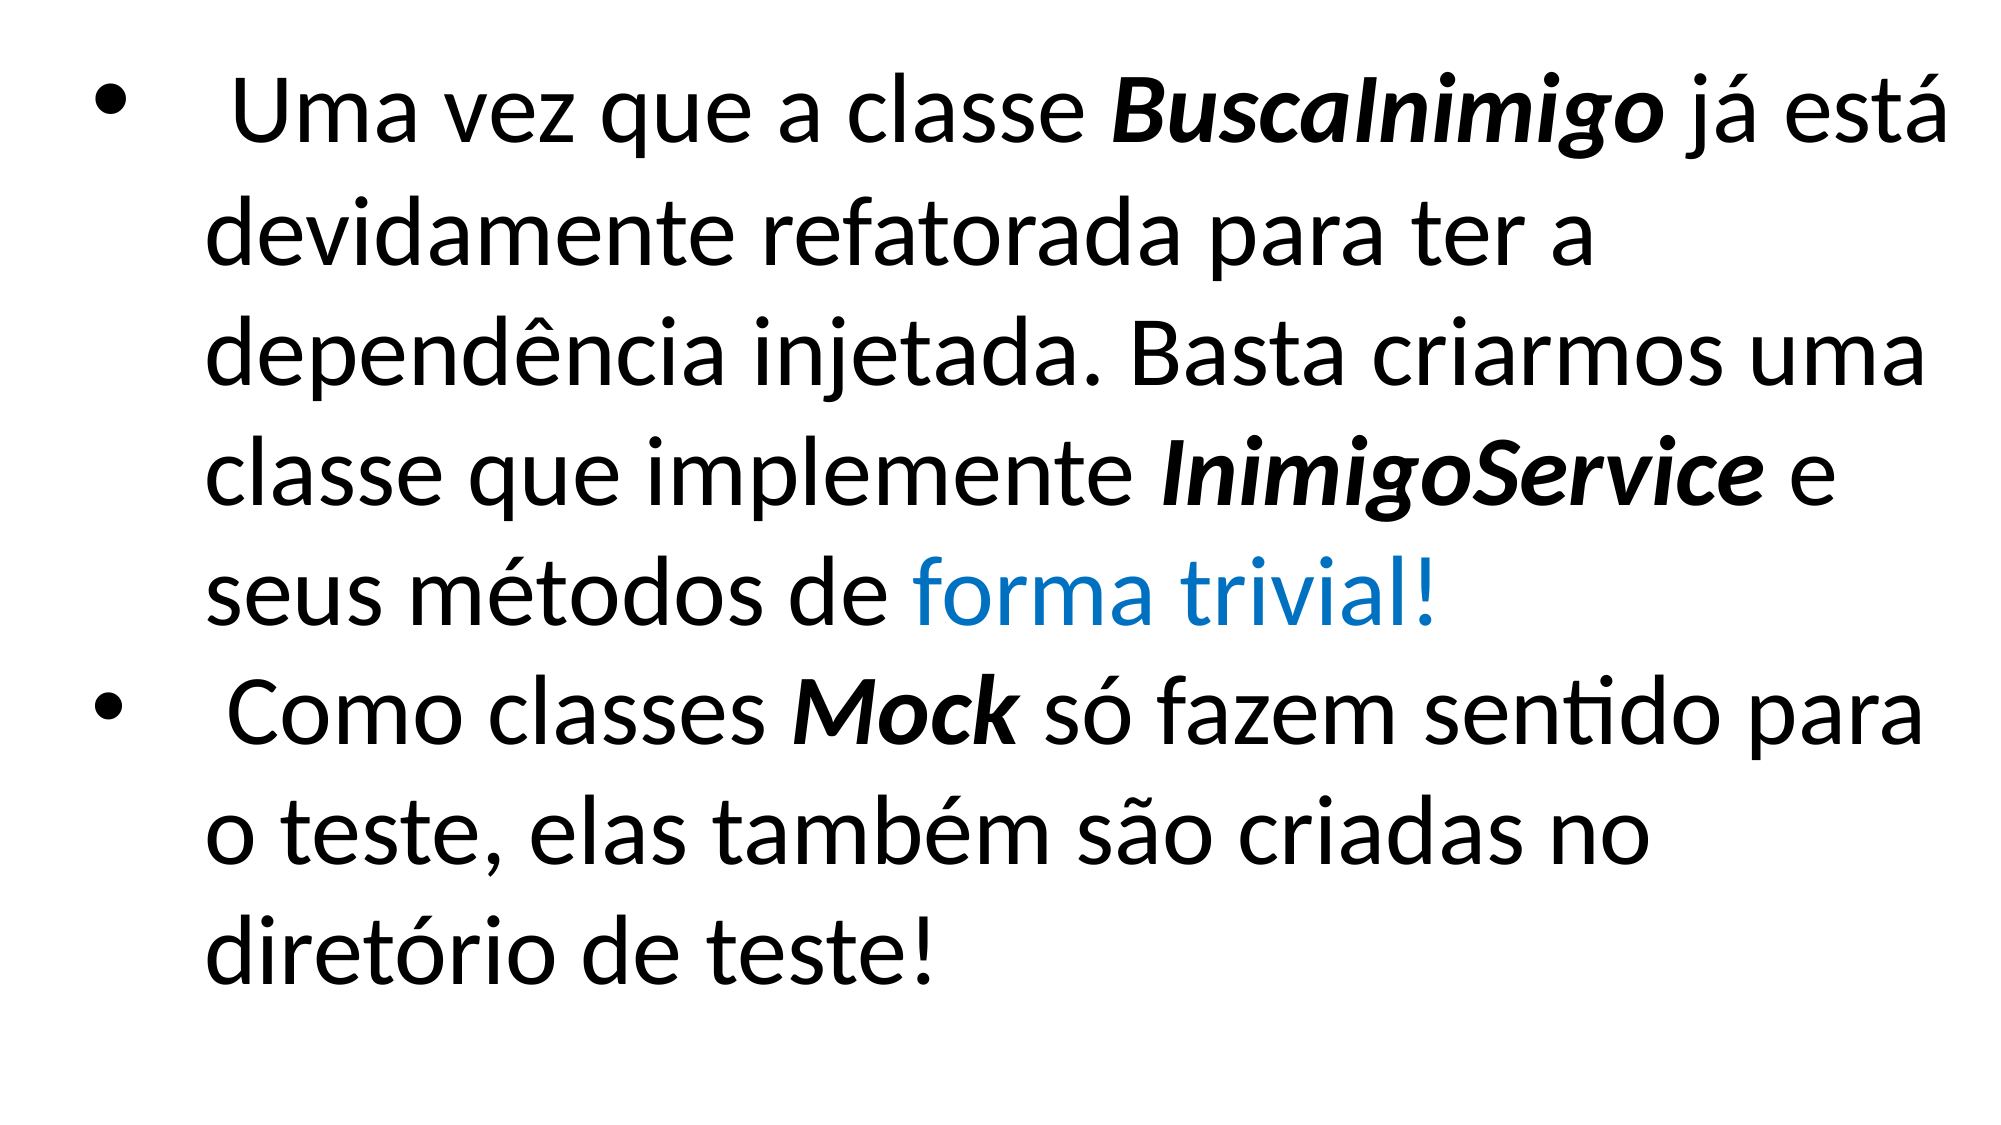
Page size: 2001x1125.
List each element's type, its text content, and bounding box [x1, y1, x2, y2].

text_box Uma vez que a classe BuscaInimigo já está devidamente refatorada para ter a dependência injetada. Basta criarmos uma classe que implemente InimigoService e seus métodos de forma trivial! Como classes Mock só fazem sentido para o teste, elas também são criadas no diretório de teste! [76, 22, 2000, 1125]
